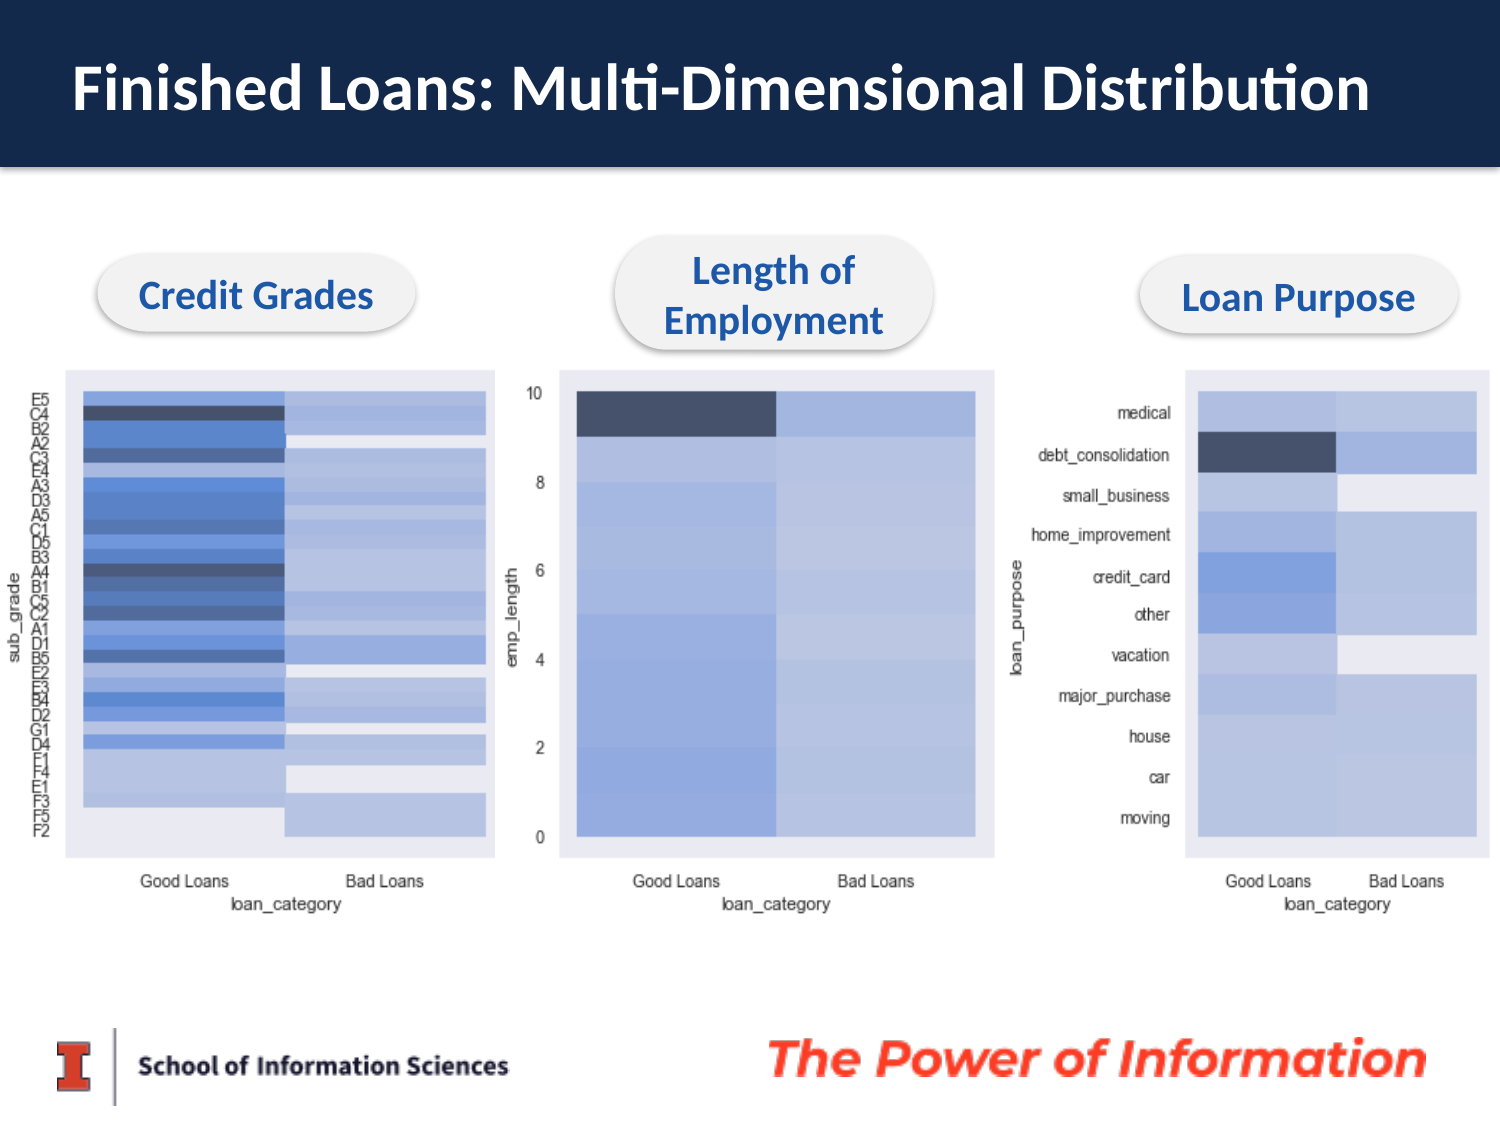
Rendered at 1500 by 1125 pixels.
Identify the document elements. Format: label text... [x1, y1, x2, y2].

title Finished Loans: Multi-Dimensional Distribution [57, 0, 1500, 167]
picture [0, 359, 1500, 926]
text_box Credit Grades [96, 253, 417, 333]
picture [57, 1028, 510, 1106]
picture [769, 1037, 1426, 1077]
text_box Loan Purpose [1139, 254, 1459, 335]
text_box Length of Employment [614, 235, 934, 351]
